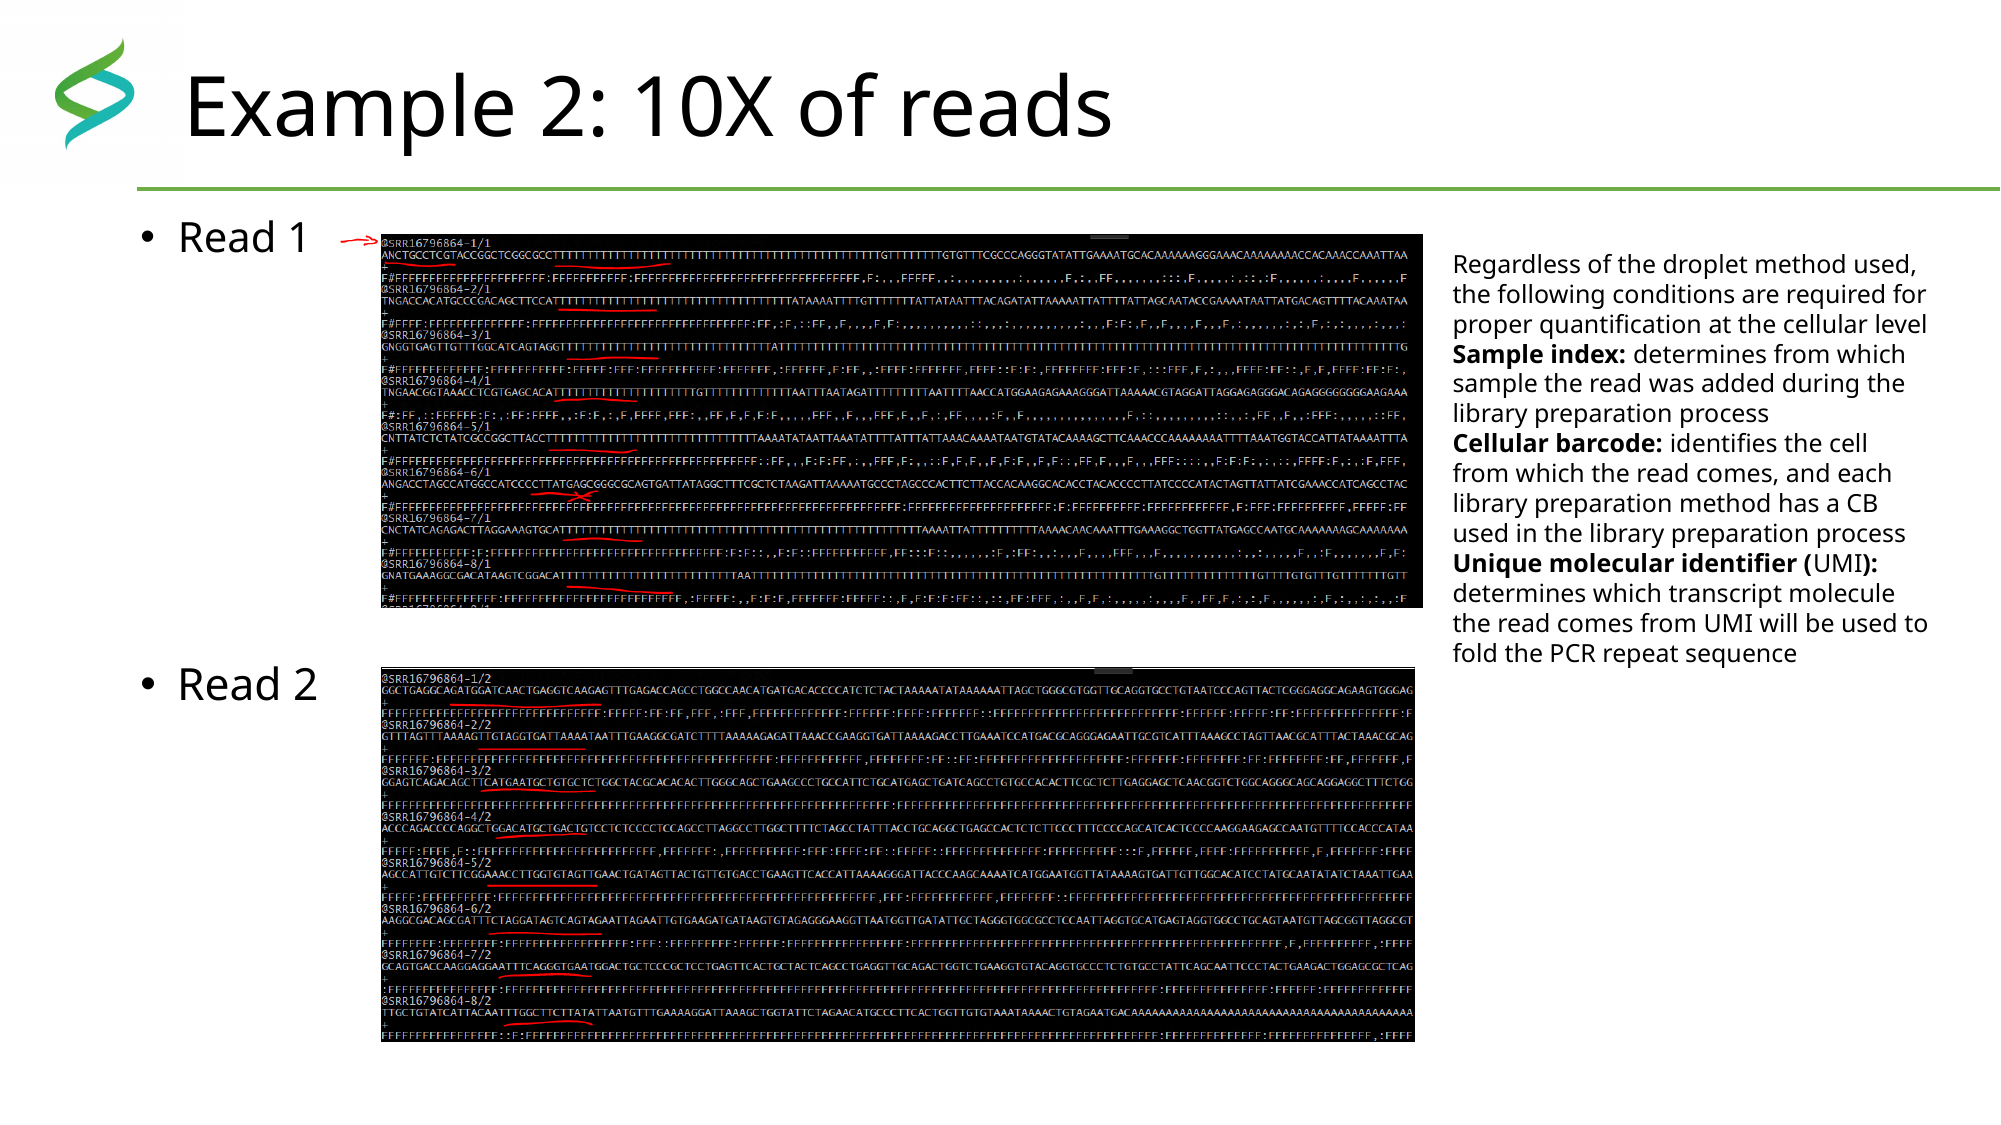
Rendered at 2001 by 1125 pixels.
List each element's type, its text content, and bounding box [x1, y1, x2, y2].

picture [340, 234, 1423, 608]
picture [0, 0, 189, 189]
text_box Regardless of the droplet method used, the following conditions are required for proper quantification at the cellular level Sample index: determines from which sample the read was added during the library preparation process Cellular barcode: identifies the cell from which the read comes, and each library preparation method has a CB used in the library preparation process Unique molecular identifier (UMI): determines which transcript molecule the read comes from UMI will be used to fold the PCR repeat sequence [1437, 240, 1945, 675]
title Example 2: 10X of reads [168, 45, 1894, 175]
list Read 1 [125, 208, 373, 280]
text_box Read 2 [125, 654, 340, 726]
picture [381, 667, 1415, 1042]
